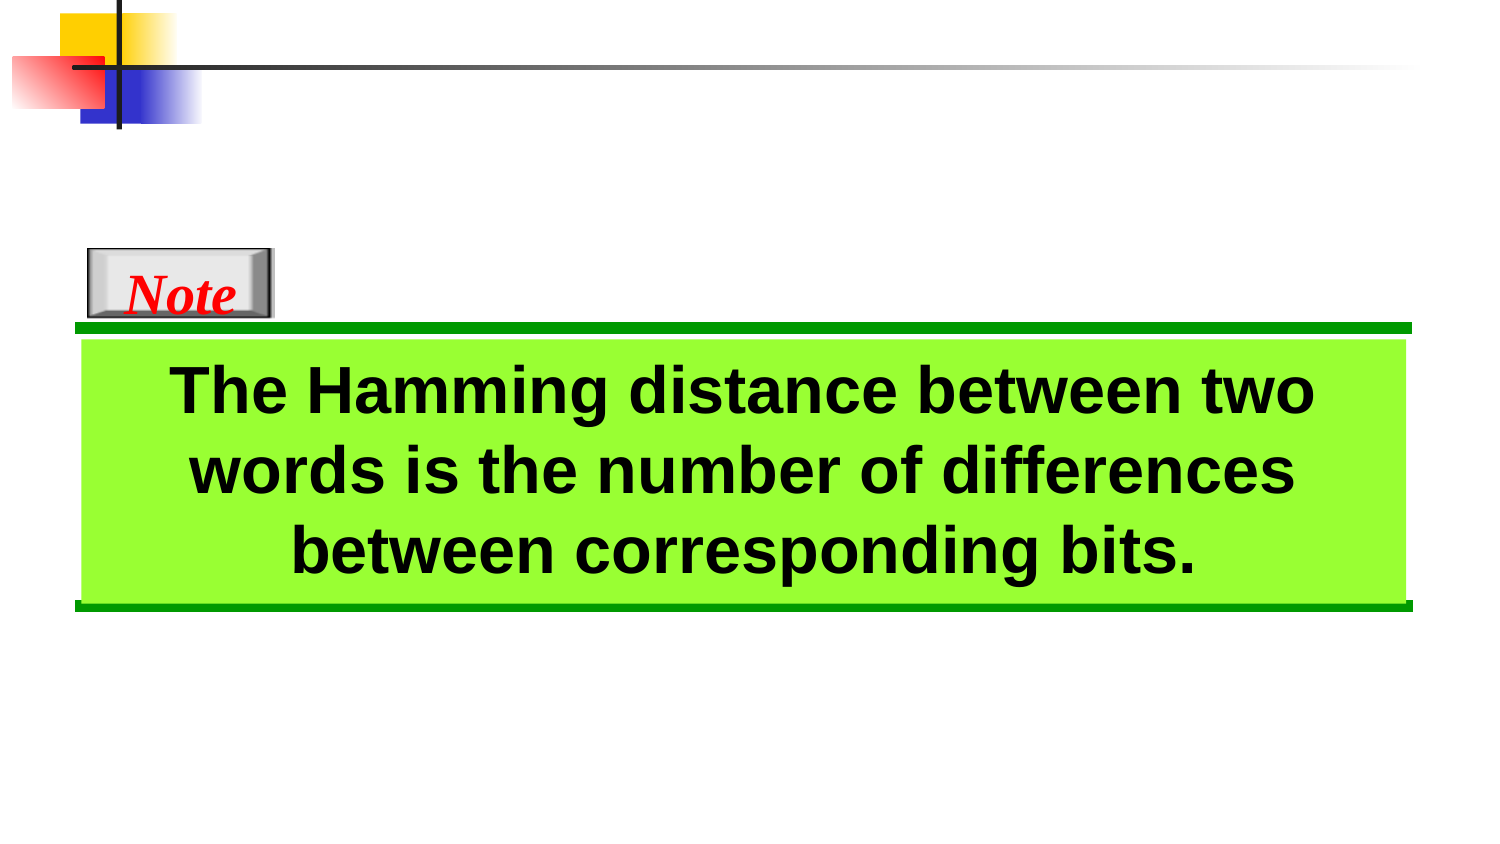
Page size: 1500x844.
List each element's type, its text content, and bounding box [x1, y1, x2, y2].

text_box [116, 0, 122, 65]
text_box [80, 70, 116, 124]
text_box [60, 13, 116, 65]
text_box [87, 248, 276, 319]
text_box [122, 70, 141, 124]
text_box [122, 13, 177, 65]
text_box [72, 65, 1423, 70]
text_box The Hamming distance between two words is the number of differences between corresponding bits. [81, 339, 1407, 604]
text_box [141, 70, 202, 124]
text_box [116, 70, 122, 130]
text_box [12, 56, 105, 109]
